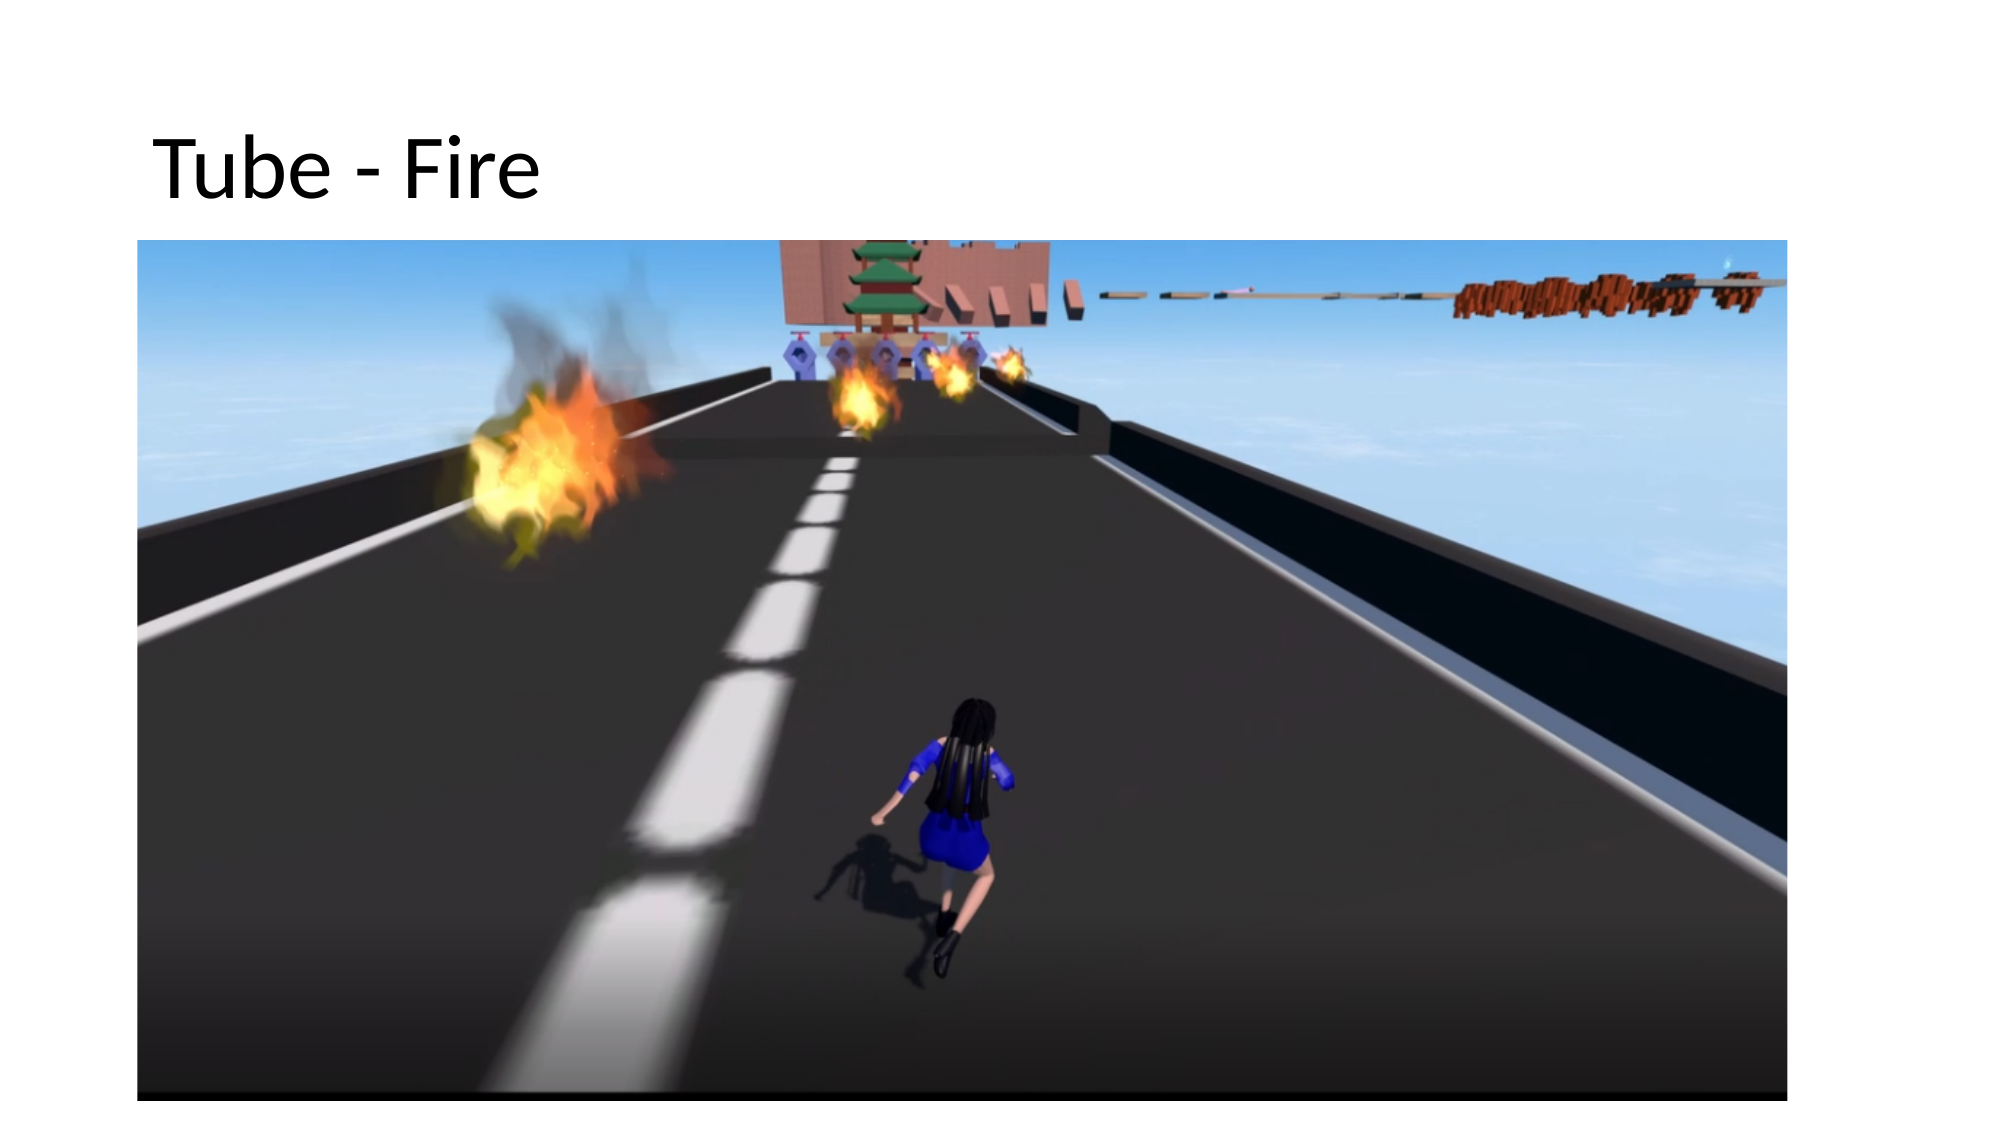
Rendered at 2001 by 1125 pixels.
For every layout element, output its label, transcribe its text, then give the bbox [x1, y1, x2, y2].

picture [137, 239, 1788, 1101]
title Tube - Fire [137, 59, 1863, 278]
